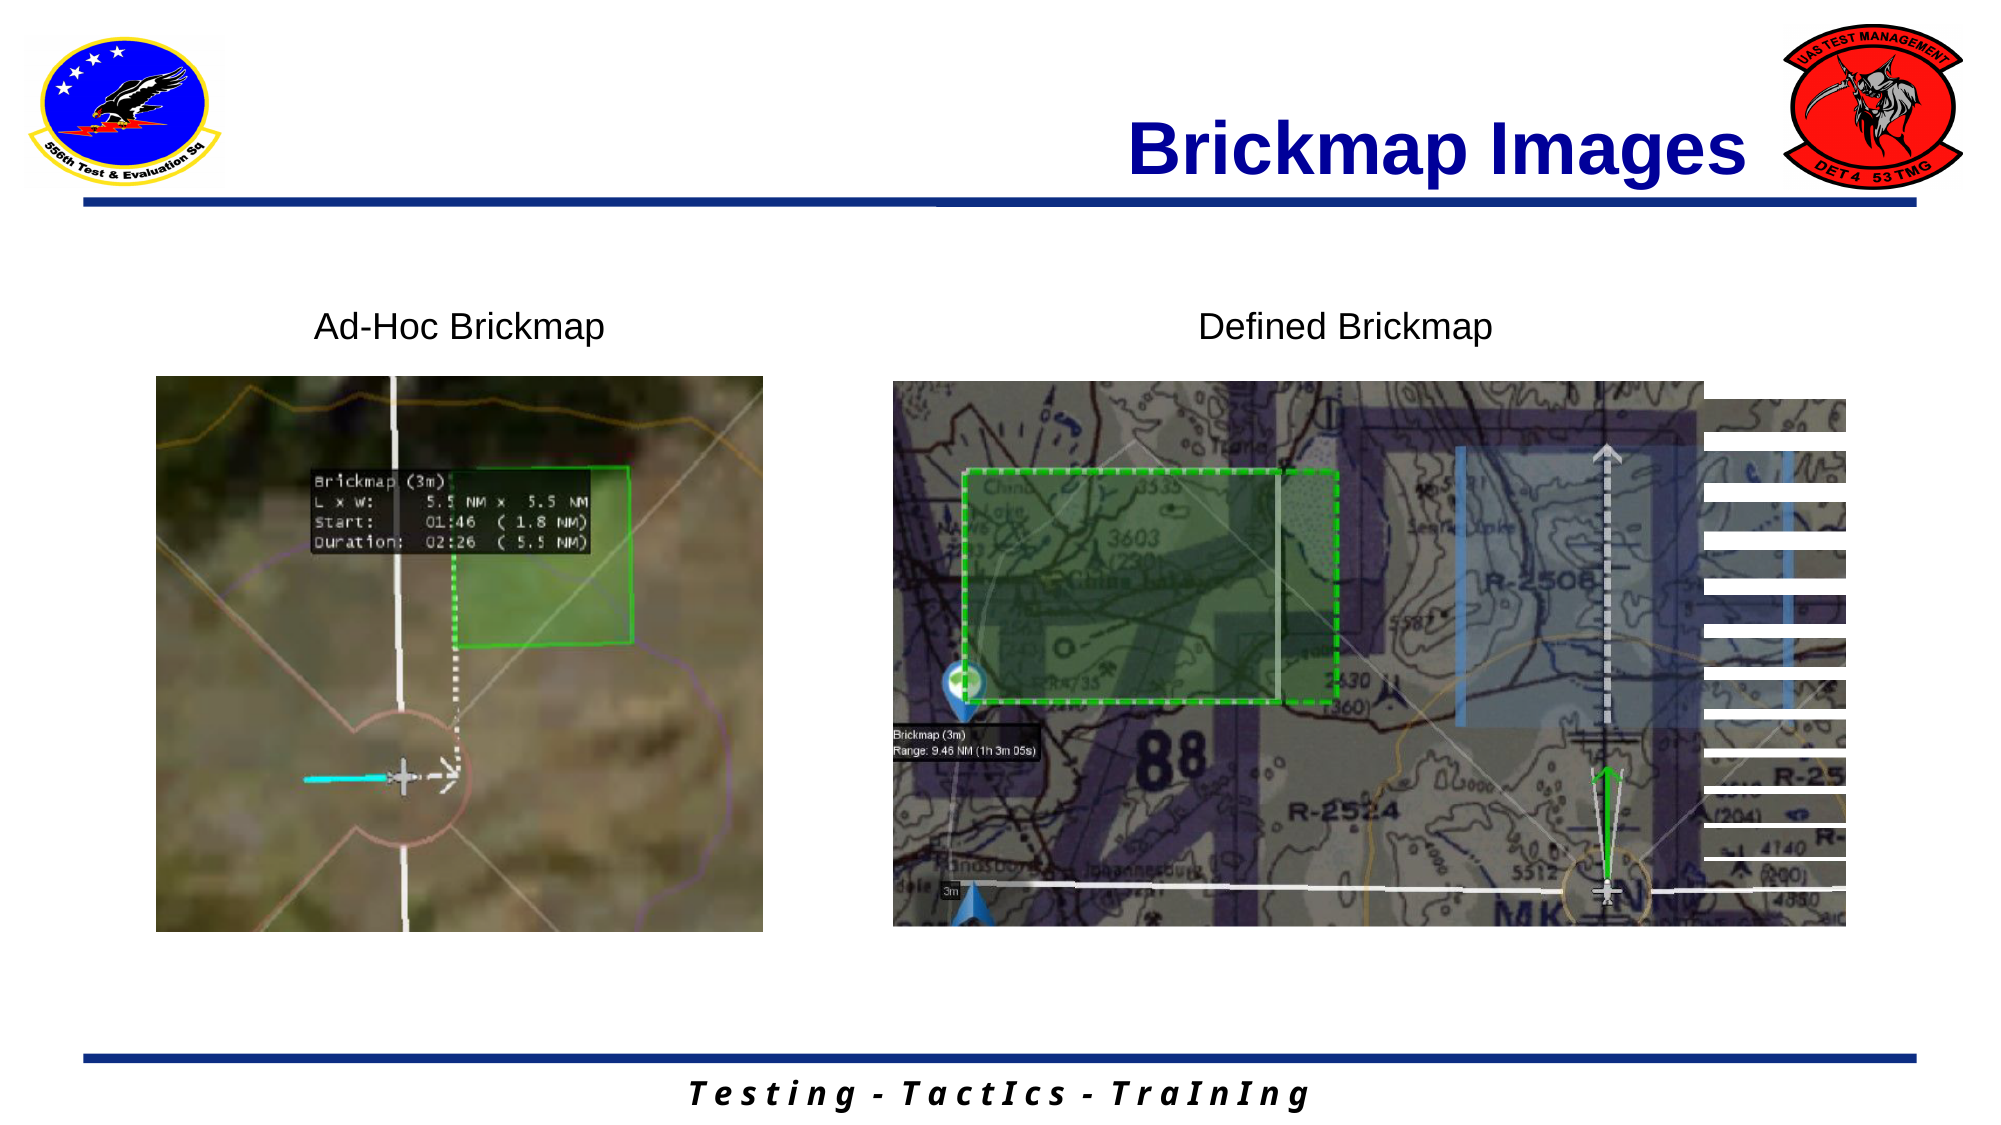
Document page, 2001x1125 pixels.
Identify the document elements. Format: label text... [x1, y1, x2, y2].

text_box Ad-Hoc Brickmap [299, 294, 621, 355]
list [156, 376, 764, 932]
picture [1783, 24, 1963, 190]
text_box Defined Brickmap [1183, 294, 1509, 355]
picture [24, 35, 225, 188]
picture [893, 381, 1846, 927]
title Brickmap Images [82, 46, 1764, 198]
